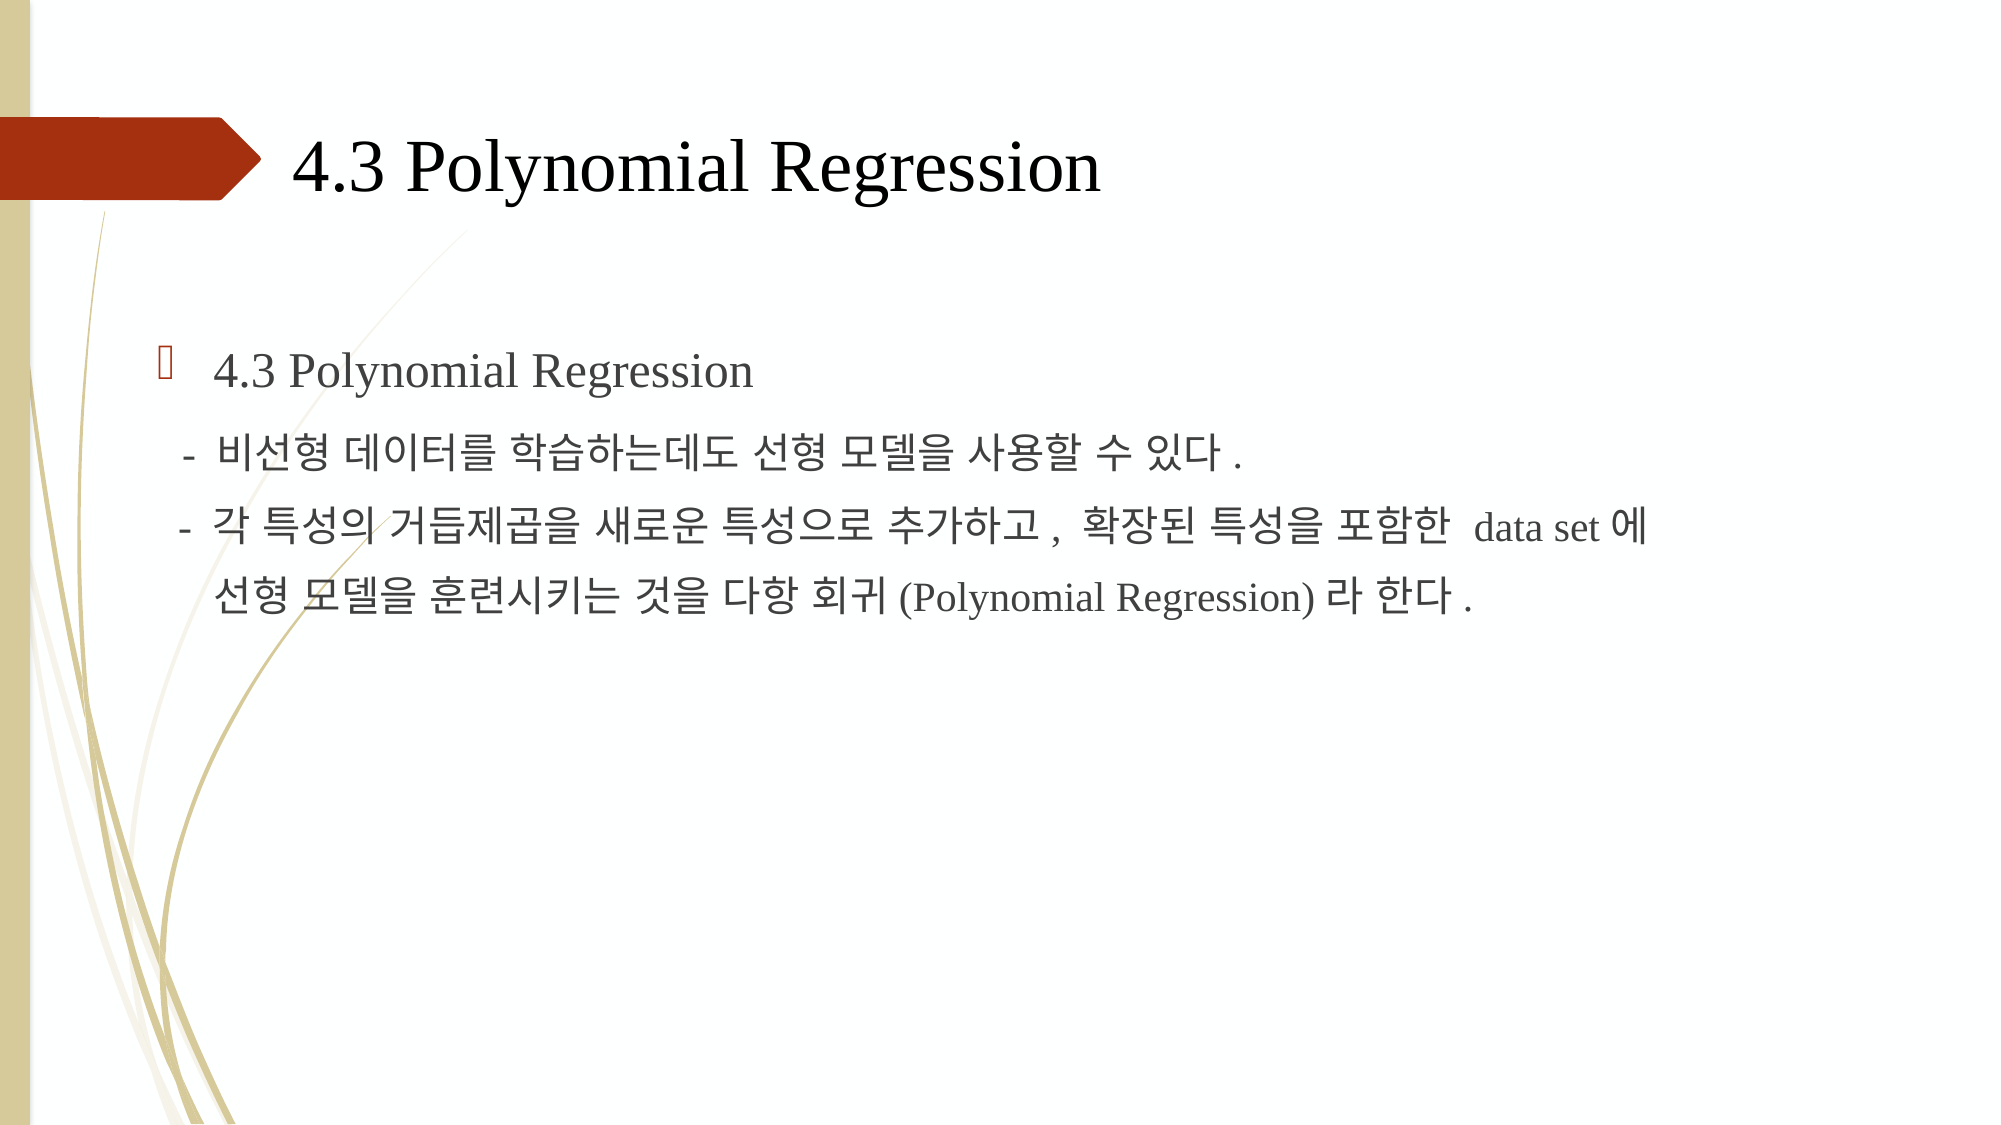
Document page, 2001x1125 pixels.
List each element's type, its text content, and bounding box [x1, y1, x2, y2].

text_box 4.3 Polynomial Regression [277, 108, 1867, 214]
list 4.3 Polynomial Regression - 비선형 데이터를 학습하는데도 선형 모델을 사용할 수 있다. - 각 특성의 거듭제곱을 새로운 특성으로 추가하고, 확장된 특성을 포함한 data set에 선형 모델을 훈련시키는 것을 다항 회귀(Polynomial Regression)라 한다. [142, 329, 1965, 1125]
